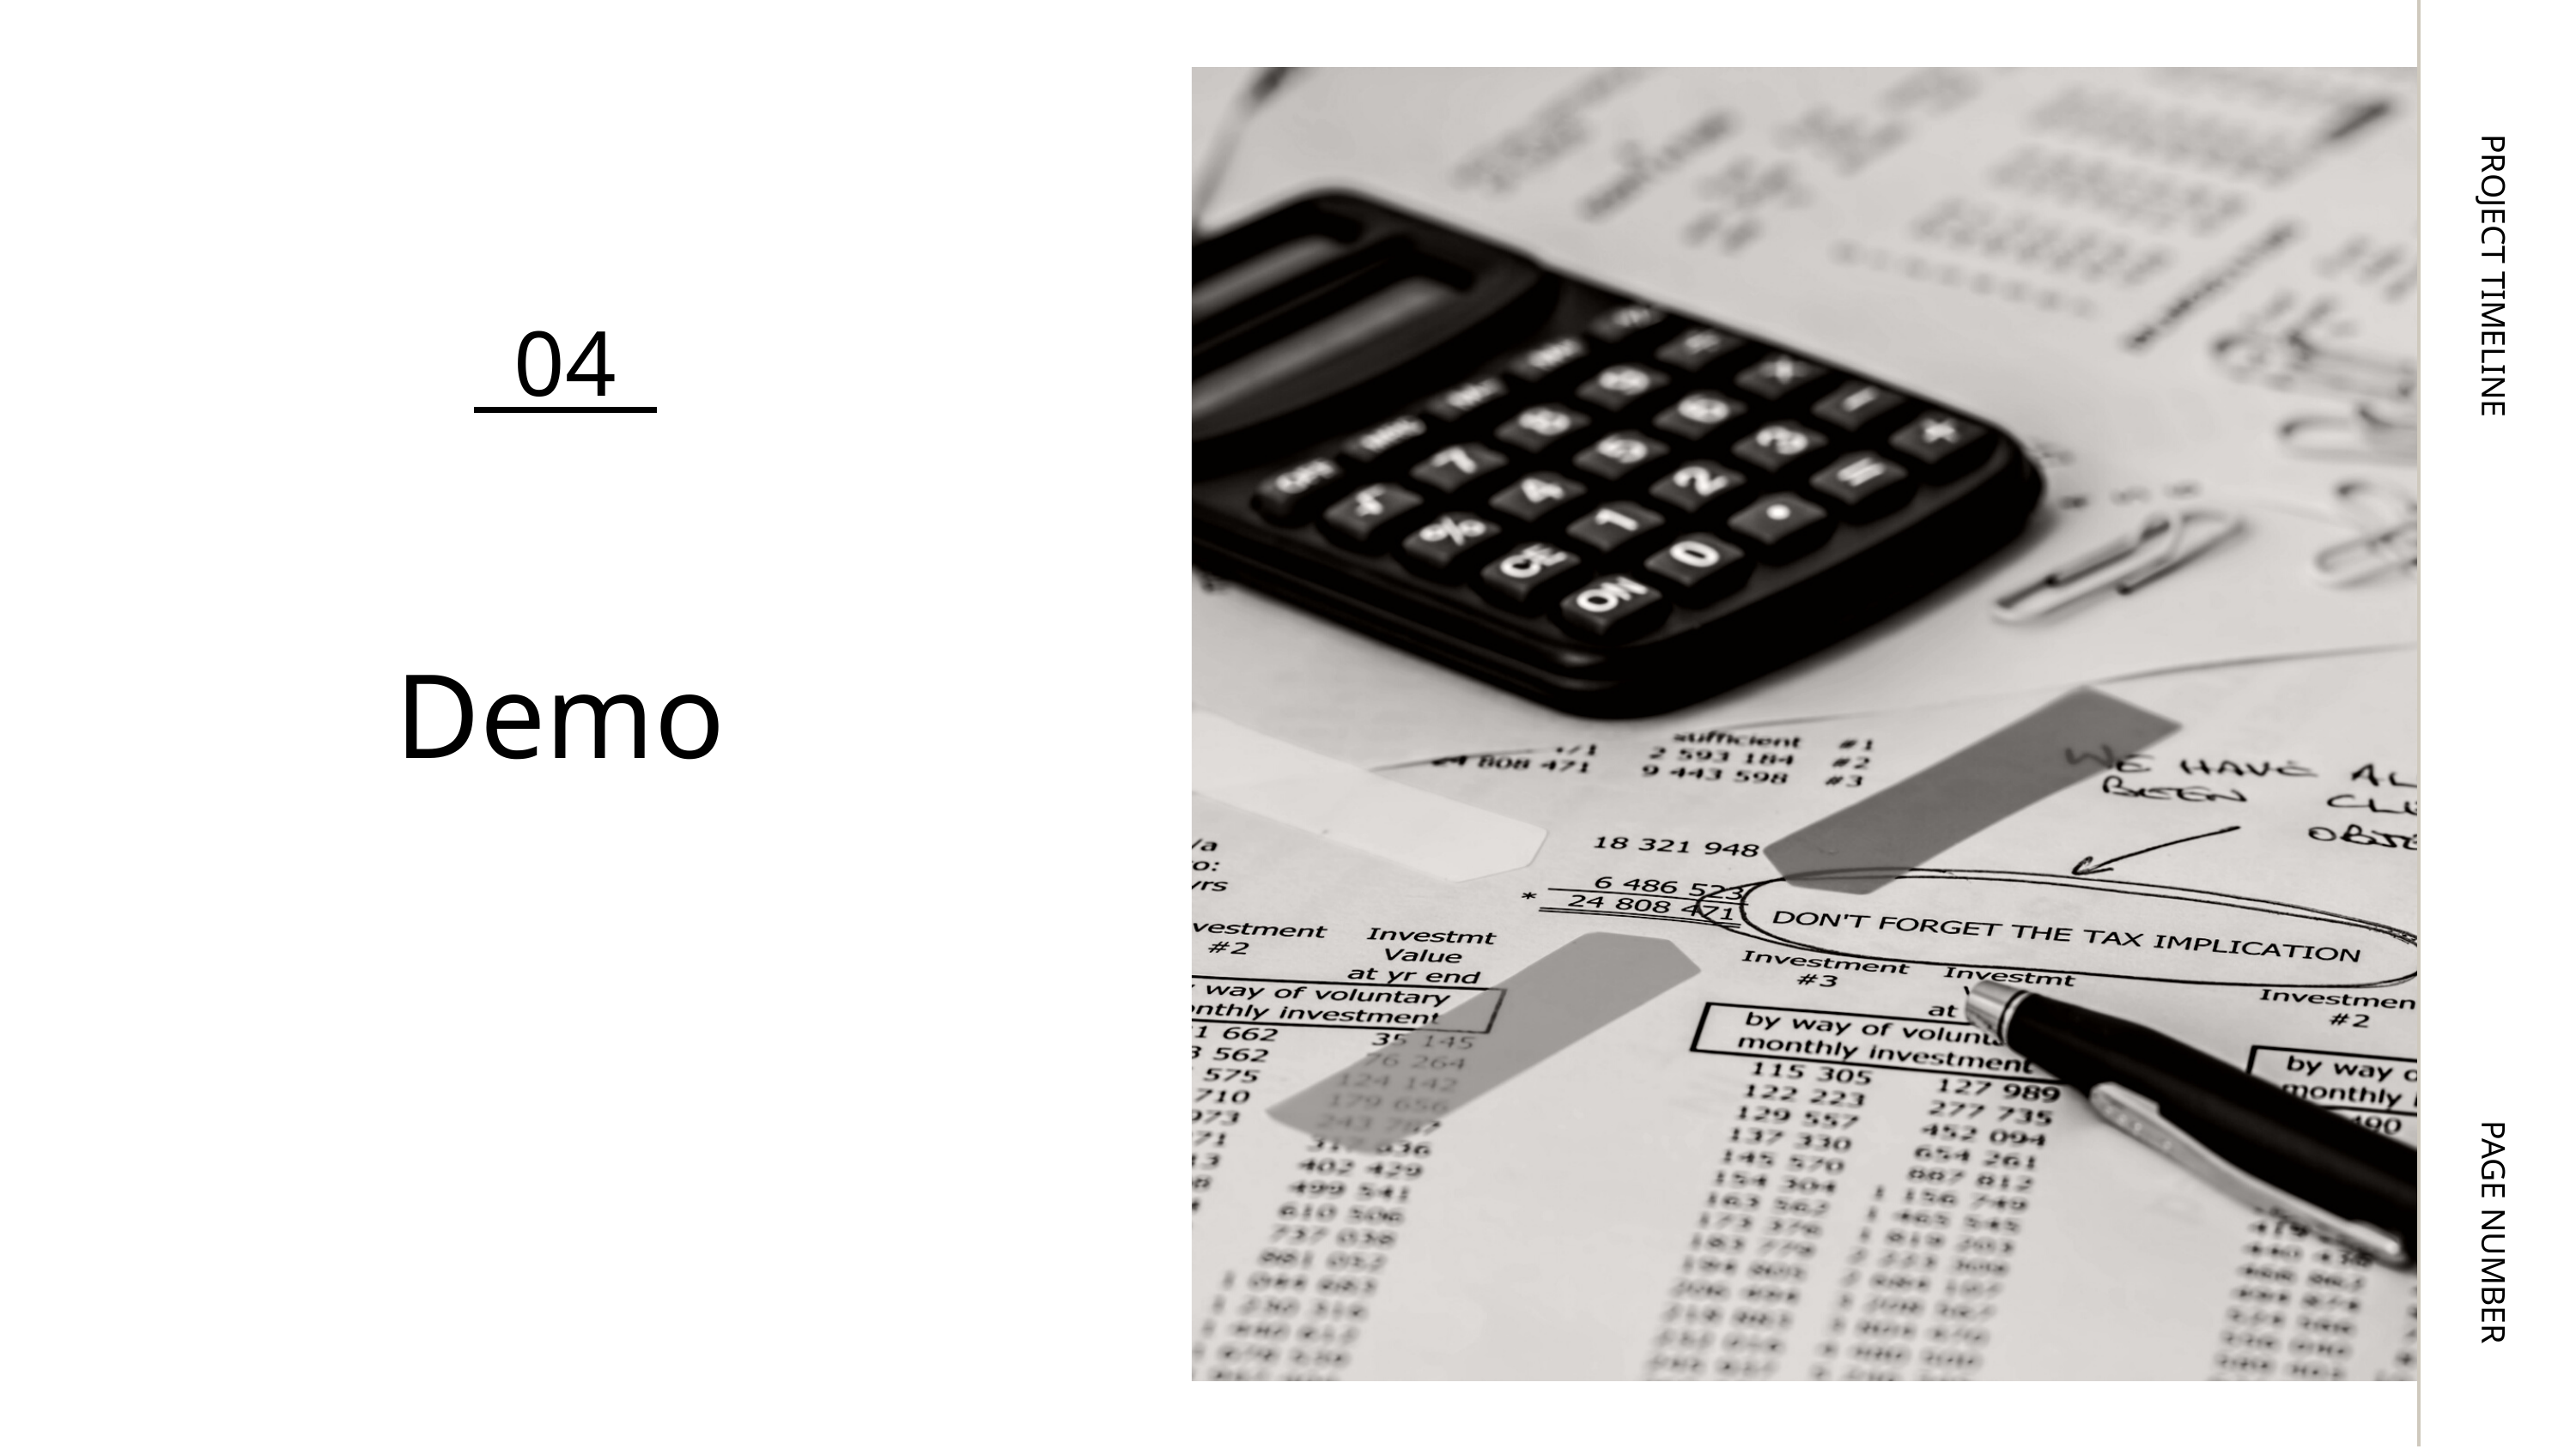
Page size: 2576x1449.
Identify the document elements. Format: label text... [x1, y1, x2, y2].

text_box Demo [395, 599, 984, 783]
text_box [2482, 104, 2523, 1345]
picture [1191, 67, 2418, 1381]
text_box 04 [474, 285, 658, 409]
